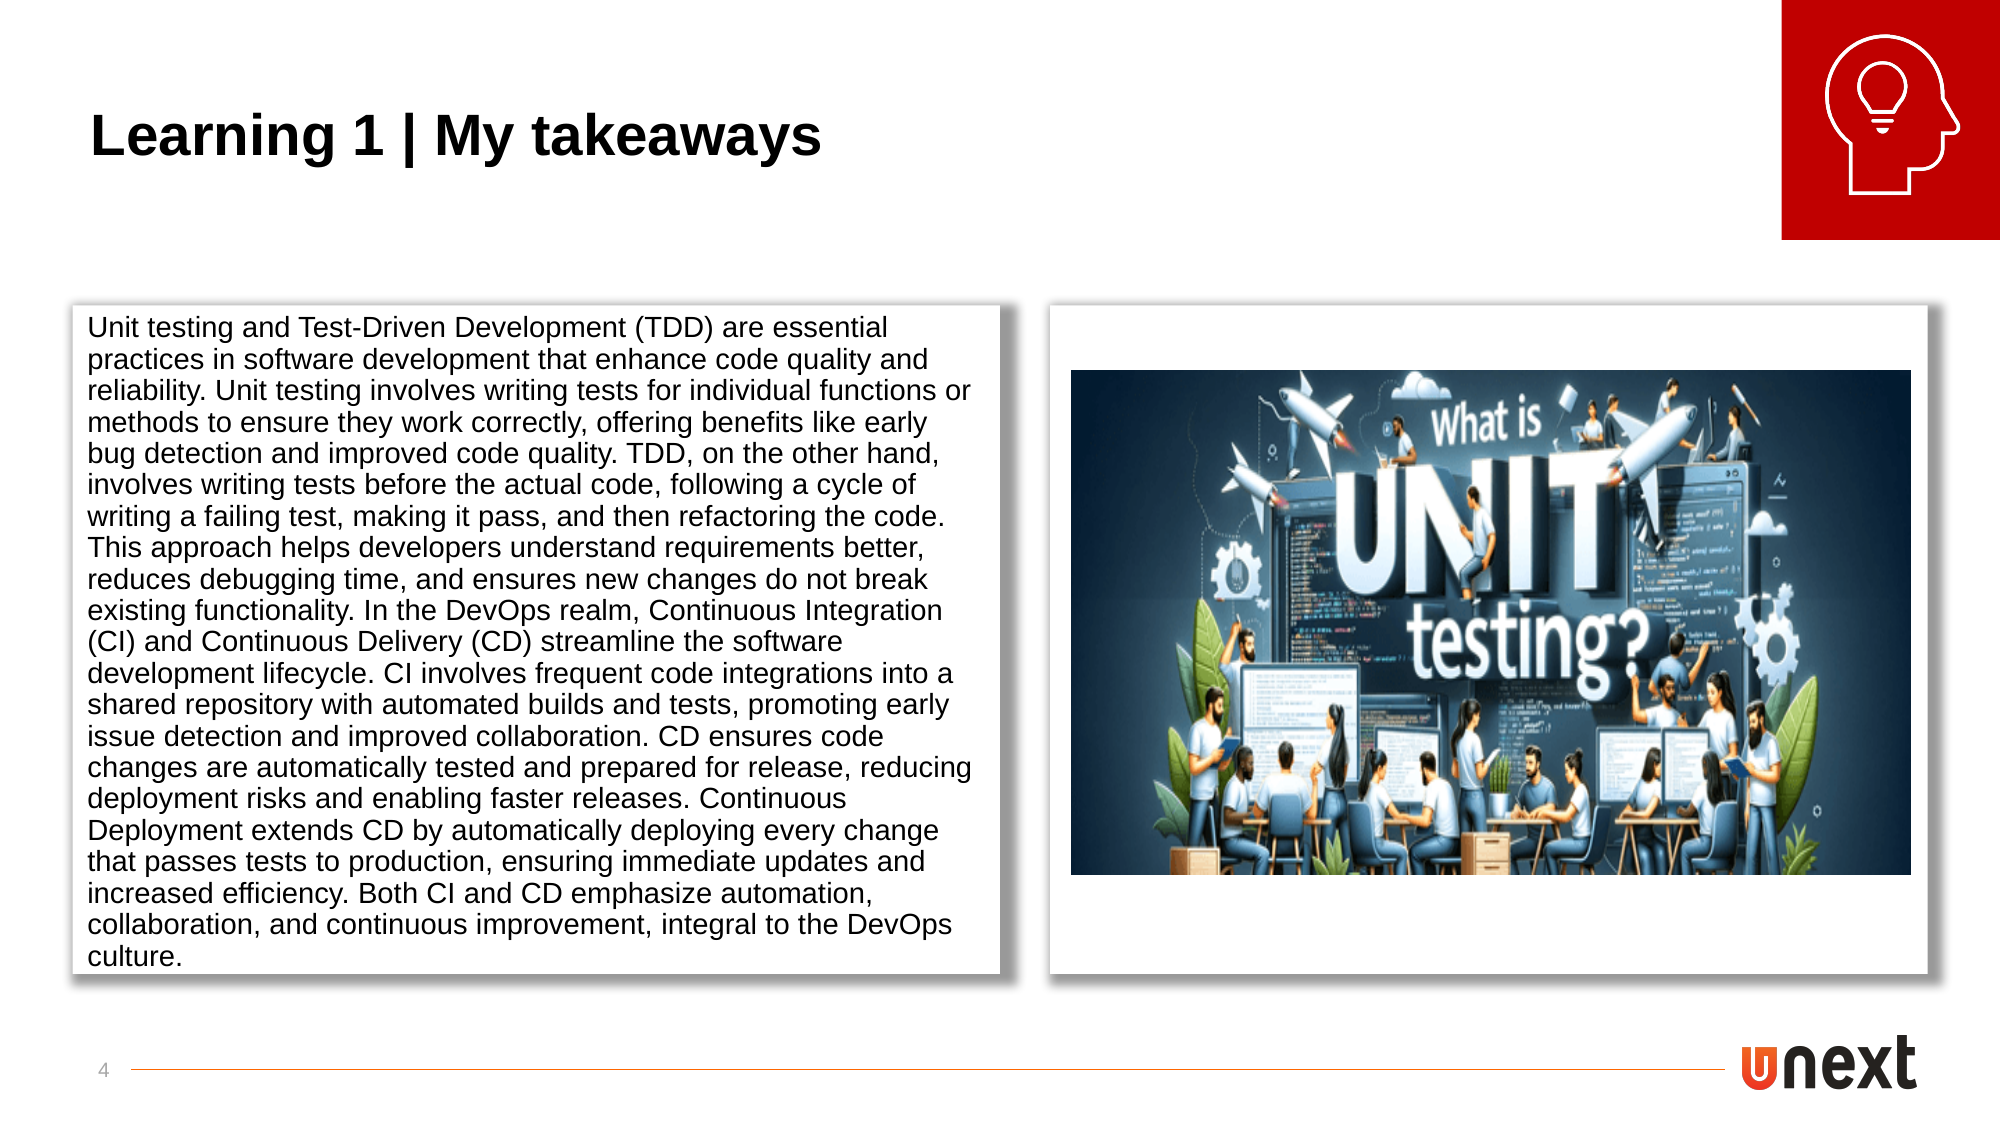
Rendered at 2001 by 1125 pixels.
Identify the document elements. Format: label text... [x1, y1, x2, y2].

text_box Unit testing and Test-Driven Development (TDD) are essential practices in software development that enhance code quality and reliability. Unit testing involves writing tests for individual functions or methods to ensure they work correctly, offering benefits like early bug detection and improved code quality. TDD, on the other hand, involves writing tests before the actual code, following a cycle of writing a failing test, making it pass, and then refactoring the code. This approach helps developers understand requirements better, reduces debugging time, and ensures new changes do not break existing functionality. In the DevOps realm, Continuous Integration (CI) and Continuous Delivery (CD) streamline the software development lifecycle. CI involves frequent code integrations into a shared repository with automated builds and tests, promoting early issue detection and improved collaboration. CD ensures code changes are automatically tested and prepared for release, reducing deployment risks and enabling faster releases. Continuous Deployment extends CD by automatically deploying every change that passes tests to production, ensuring immediate updates and increased efficiency. Both CI and CD emphasize automation, collaboration, and continuous improvement, integral to the DevOps culture. [72, 305, 1000, 974]
picture [1797, 23, 1988, 214]
picture [1742, 1035, 1917, 1090]
text_box [1050, 305, 1928, 974]
text_box [1781, 0, 2000, 241]
slide_number 4 [48, 1047, 110, 1091]
title Learning 1 | My takeaways [76, 78, 1797, 196]
picture [1071, 370, 1911, 875]
